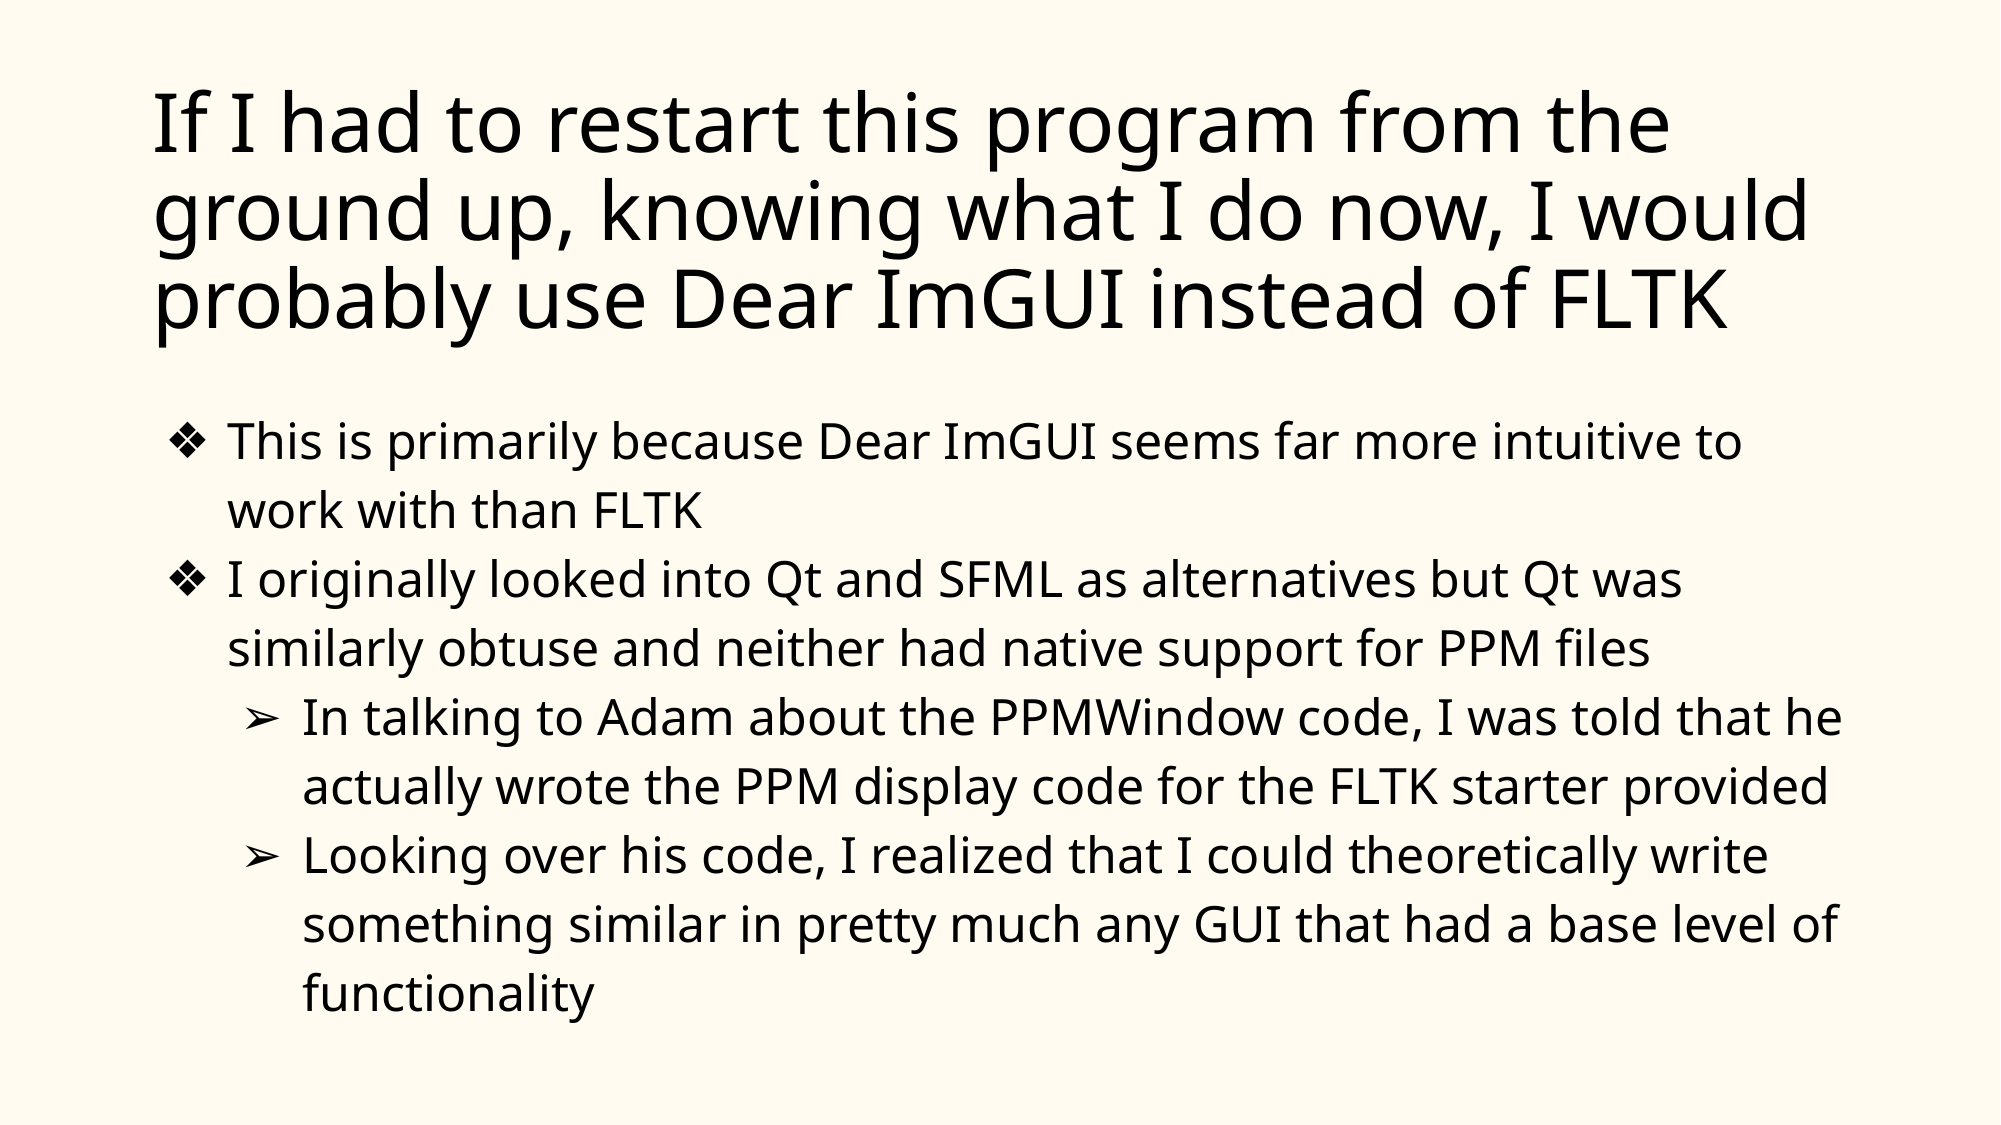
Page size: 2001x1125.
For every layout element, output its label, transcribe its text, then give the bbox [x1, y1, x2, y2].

title If I had to restart this program from the ground up, knowing what I do now, I would probably use Dear ImGUI instead of FLTK [137, 59, 1863, 368]
list This is primarily because Dear ImGUI seems far more intuitive to work with than FLTK I originally looked into Qt and SFML as alternatives but Qt was similarly obtuse and neither had native support for PPM files In talking to Adam about the PPMWindow code, I was told that he actually wrote the PPM display code for the FLTK starter provided Looking over his code, I realized that I could theoretically write something similar in pretty much any GUI that had a base level of functionality [137, 392, 1863, 1092]
